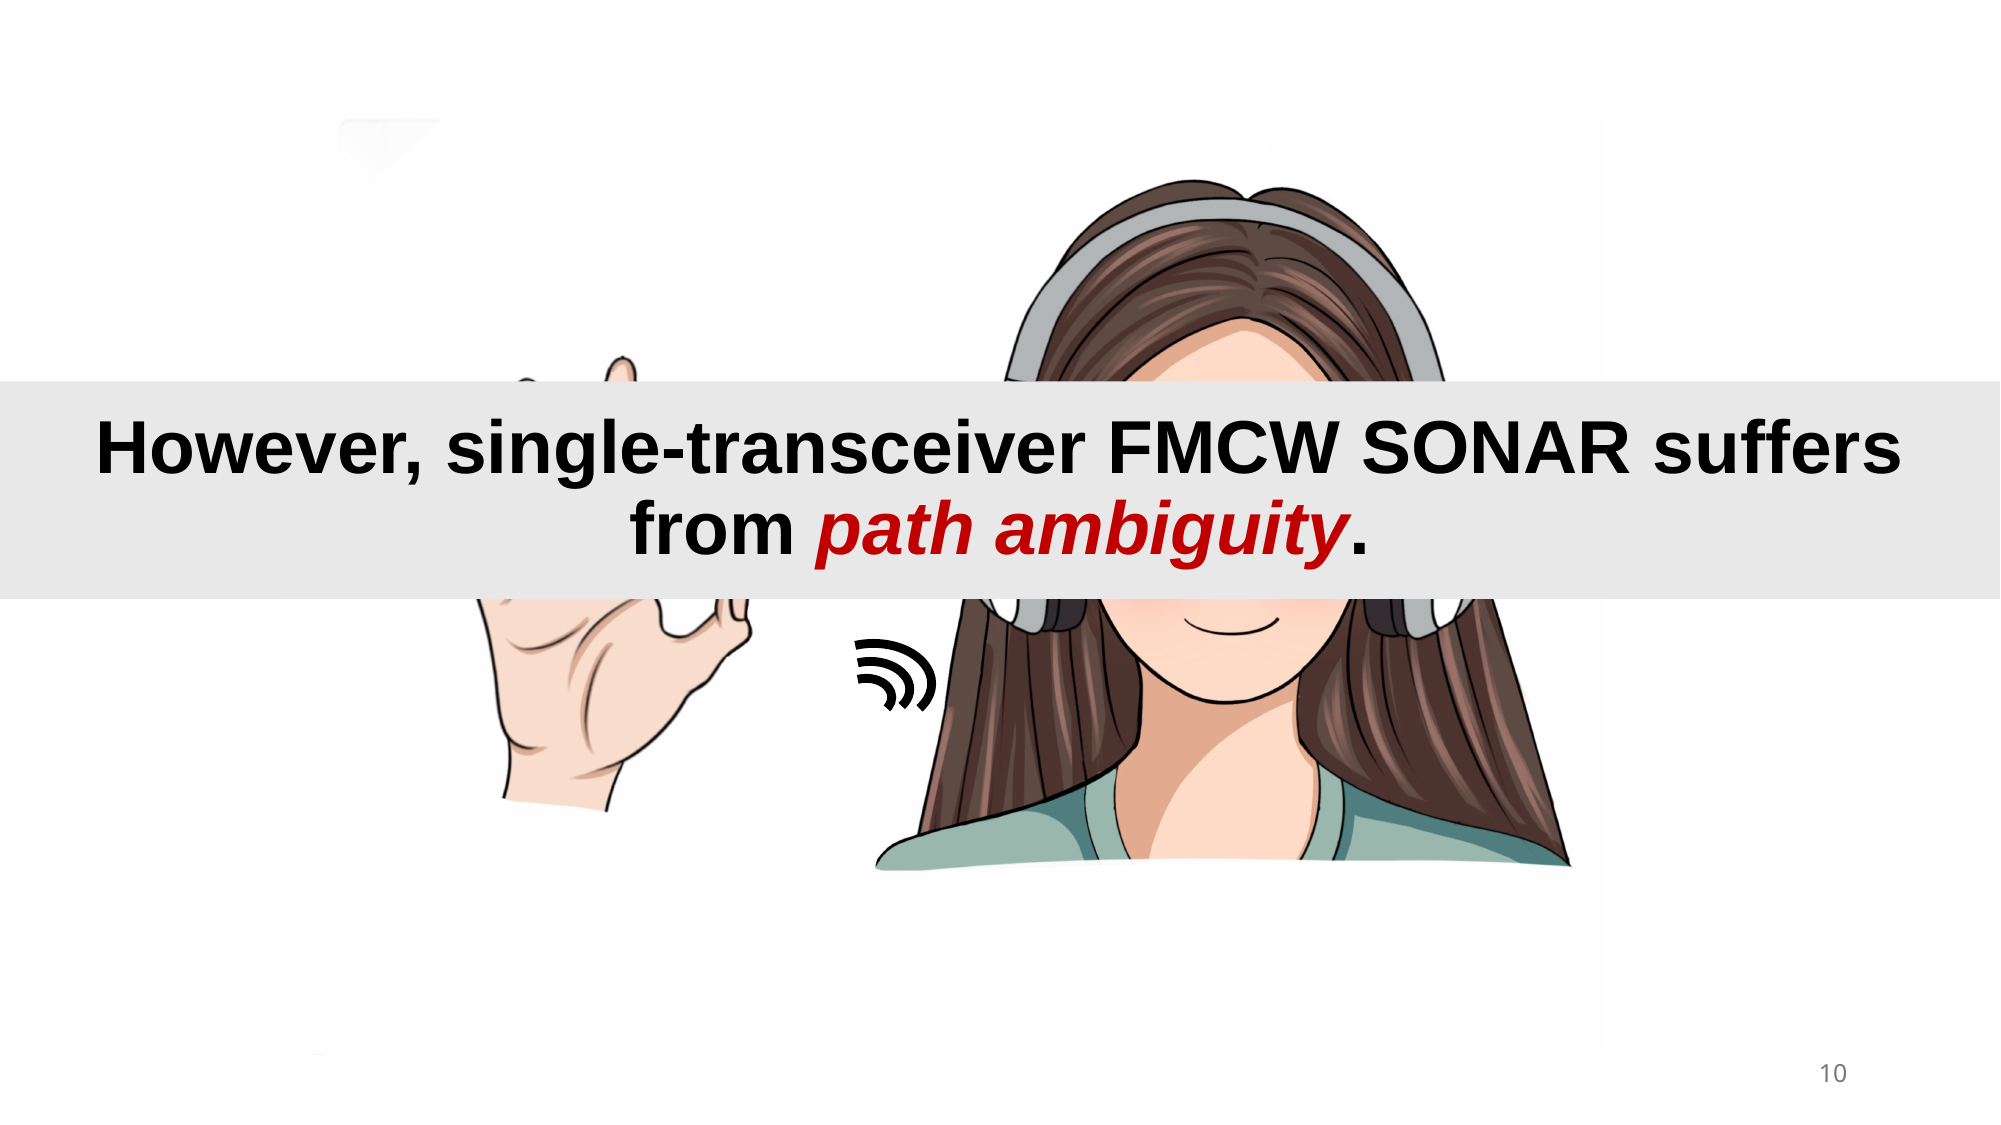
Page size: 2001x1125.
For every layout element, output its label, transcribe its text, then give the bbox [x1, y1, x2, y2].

picture [279, 117, 1606, 1056]
title However, single-transceiver FMCW SONAR suffers from path ambiguity. [1606, 381, 2000, 599]
slide_number 10 [1412, 1042, 1863, 1103]
title However, single-transceiver FMCW SONAR suffers from path ambiguity. [0, 381, 279, 599]
